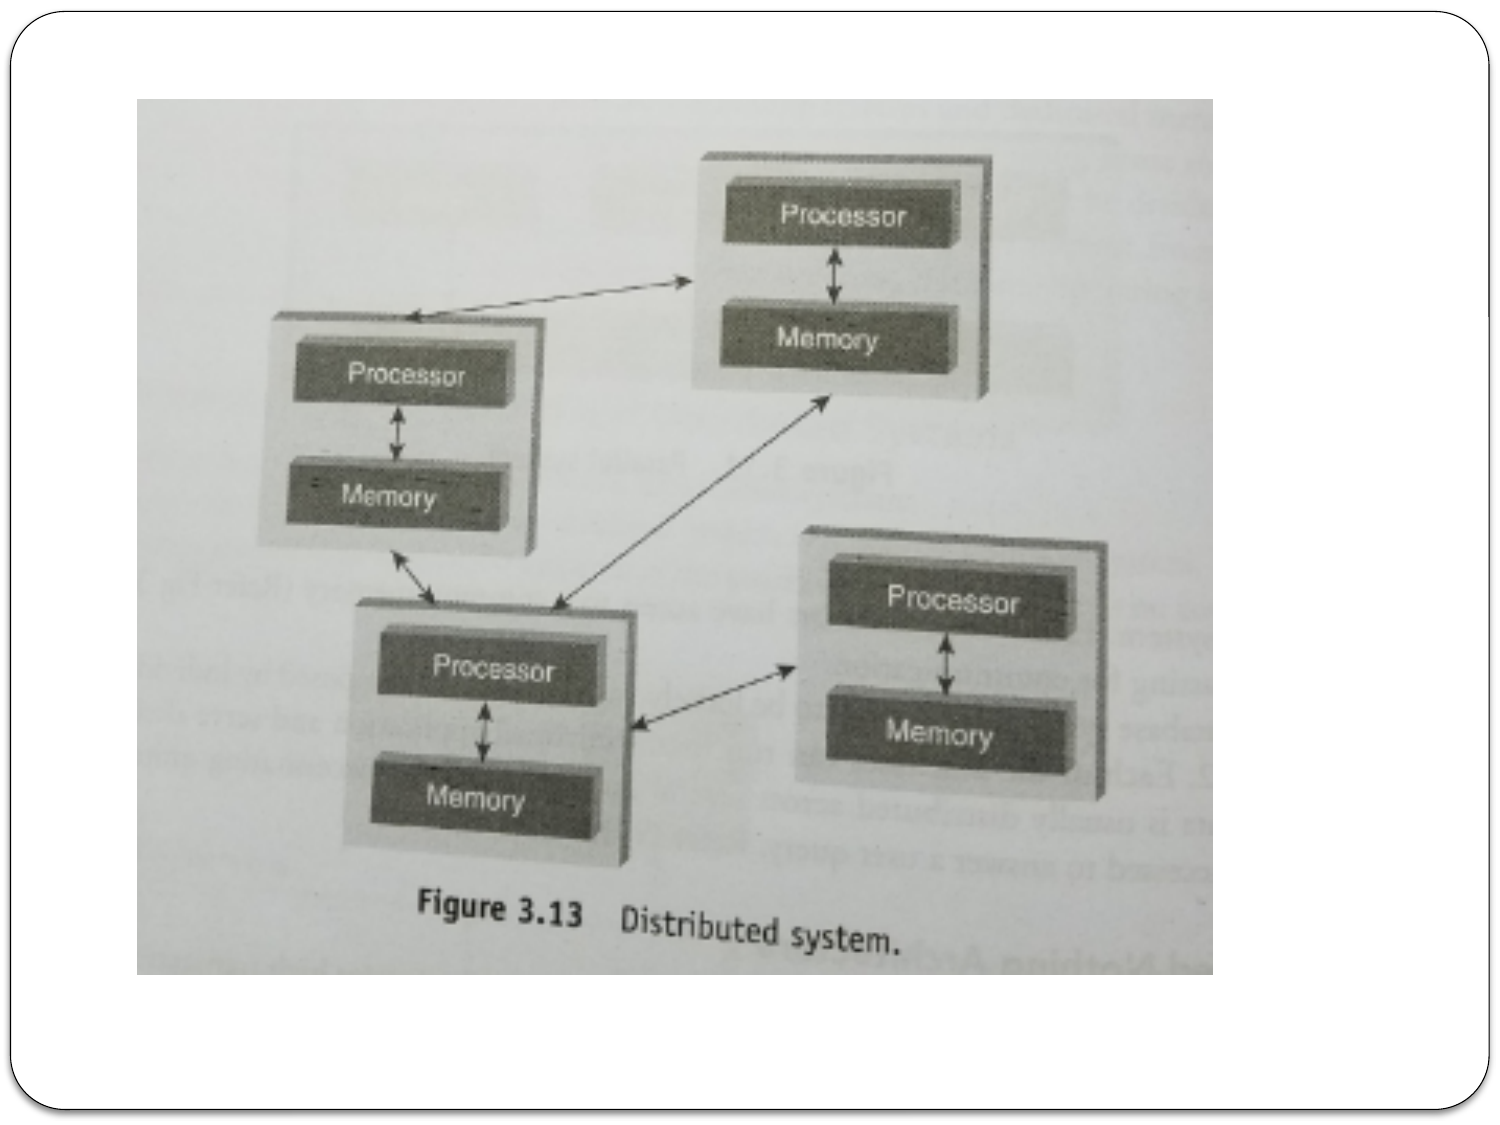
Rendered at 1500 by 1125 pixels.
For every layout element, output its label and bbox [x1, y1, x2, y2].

picture [137, 99, 1213, 975]
